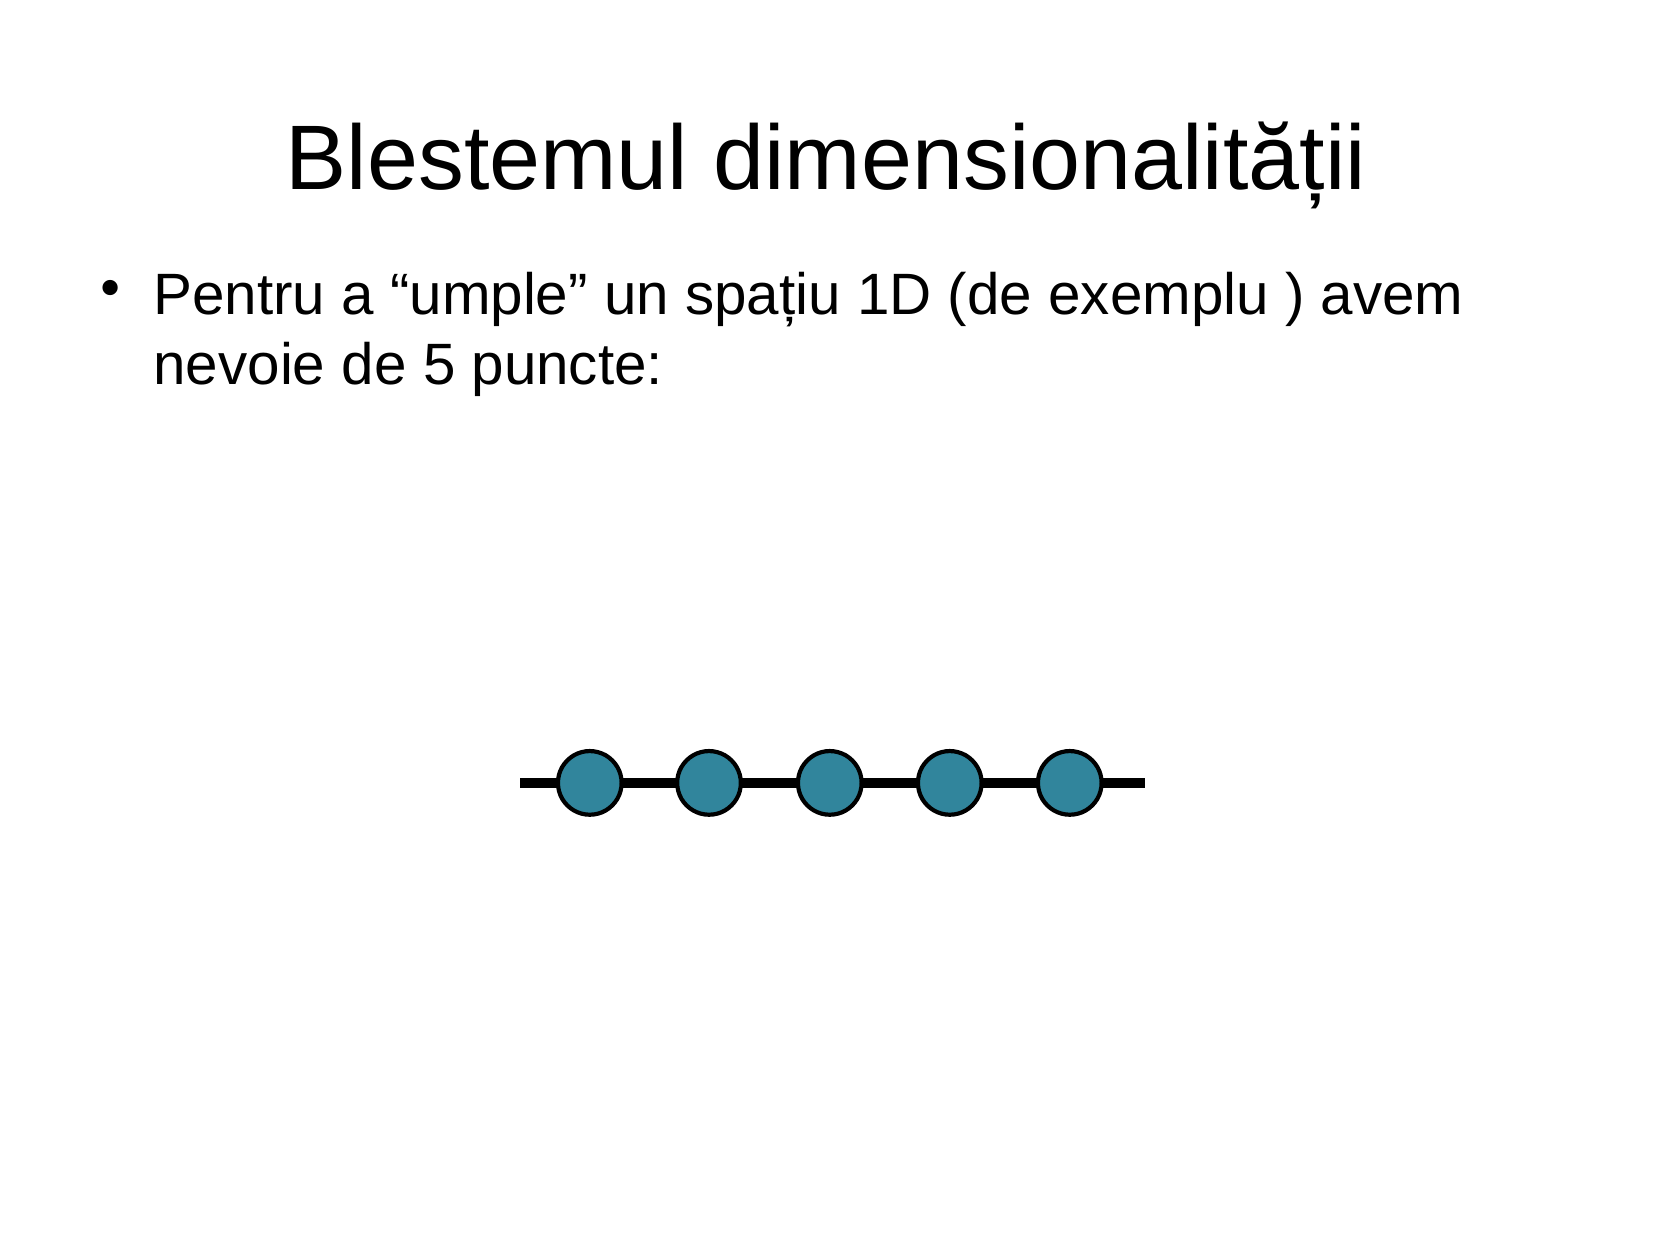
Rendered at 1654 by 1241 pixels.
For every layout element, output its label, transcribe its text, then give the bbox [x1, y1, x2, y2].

text_box [915, 748, 984, 782]
text_box [557, 792, 623, 817]
text_box [1037, 792, 1103, 817]
text_box [797, 792, 863, 817]
text_box Blestemul dimensionalității [82, 49, 1571, 257]
text_box [555, 748, 624, 782]
text_box [917, 792, 983, 817]
text_box [675, 748, 743, 782]
text_box [1035, 748, 1104, 782]
text_box [795, 748, 864, 782]
text_box [676, 792, 742, 817]
